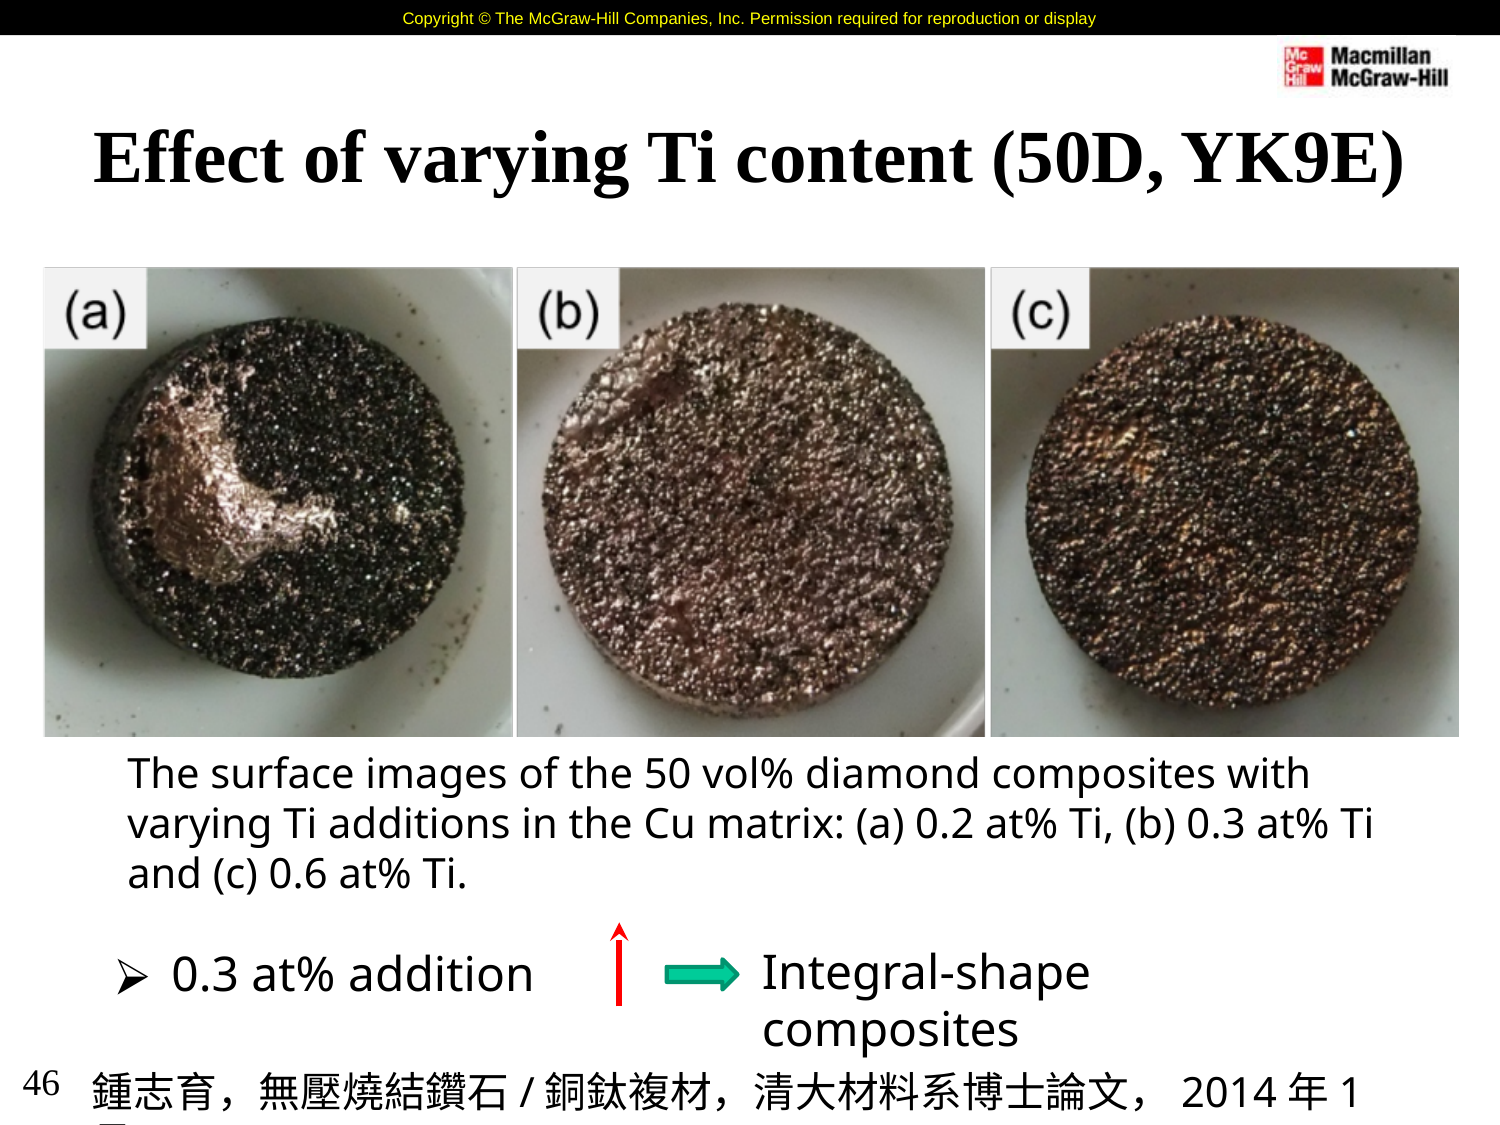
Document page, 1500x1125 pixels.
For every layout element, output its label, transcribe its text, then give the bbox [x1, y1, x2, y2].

text_box [666, 959, 738, 990]
slide_number ‹#› [0, 1050, 75, 1125]
text_box Effect of varying Ti content (50D, YK9E) [0, 99, 1500, 263]
picture [1277, 35, 1456, 98]
text_box Integral-shape composites [746, 934, 1306, 1058]
text_box 鍾志育，無壓燒結鑽石/銅鈦複材，清大材料系博士論文，2014年1月。 [76, 1058, 1439, 1125]
picture [30, 263, 1459, 737]
text_box 0.3 at% addition [100, 935, 558, 1058]
text_box The surface images of the 50 vol% diamond composites with varying Ti additions in the Cu matrix: (a) 0.2 at% Ti, (b) 0.3 at% Ti and (c) 0.6 at% Ti. [112, 746, 1424, 905]
